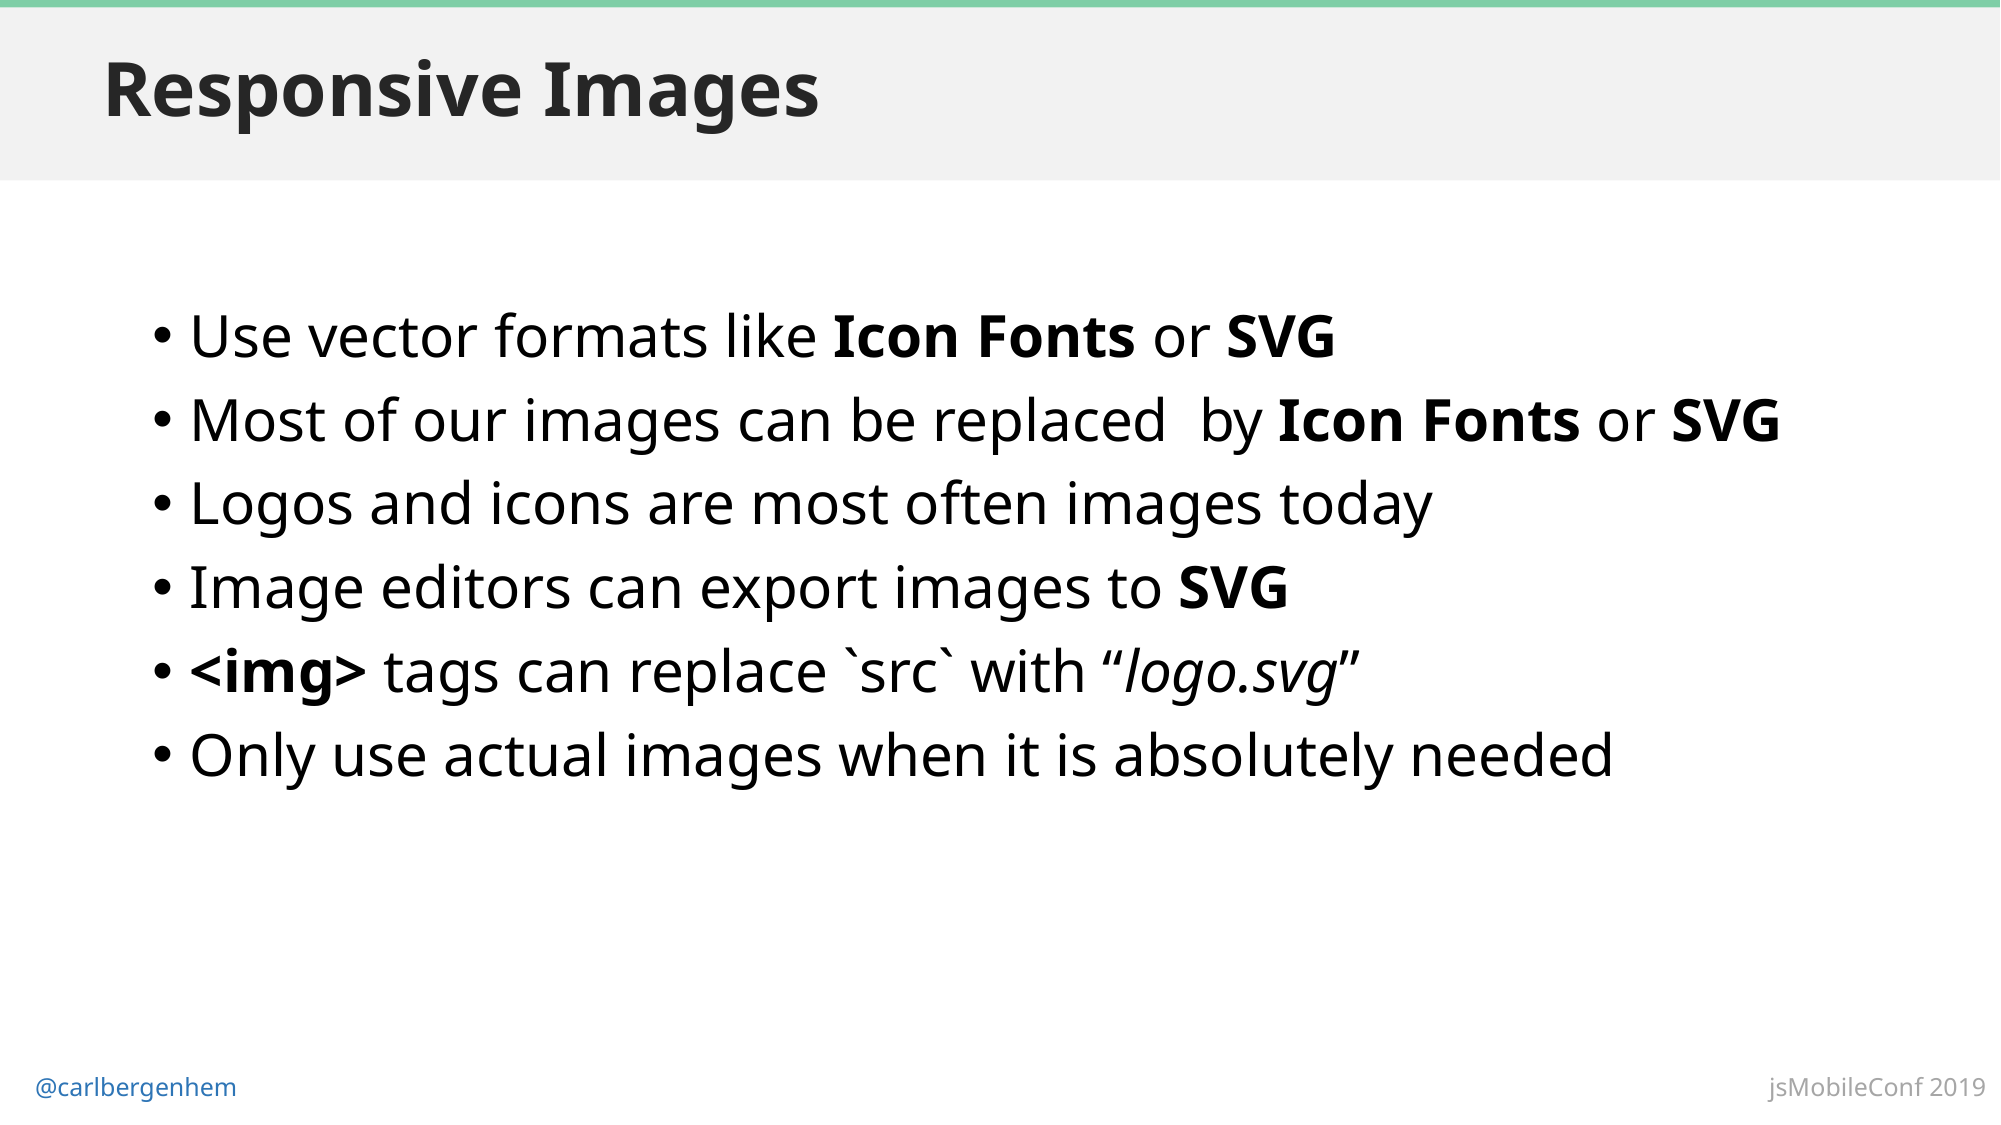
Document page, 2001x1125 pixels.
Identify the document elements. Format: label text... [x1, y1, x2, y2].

list Use vector formats like Icon Fonts or SVG Most of our images can be replaced by Icon Fonts or SVG Logos and icons are most often images today Image editors can export images to SVG <img> tags can replace `src` with “logo.svg” Only use actual images when it is absolutely needed [137, 299, 1863, 1014]
title Responsive Images [87, 7, 1168, 177]
